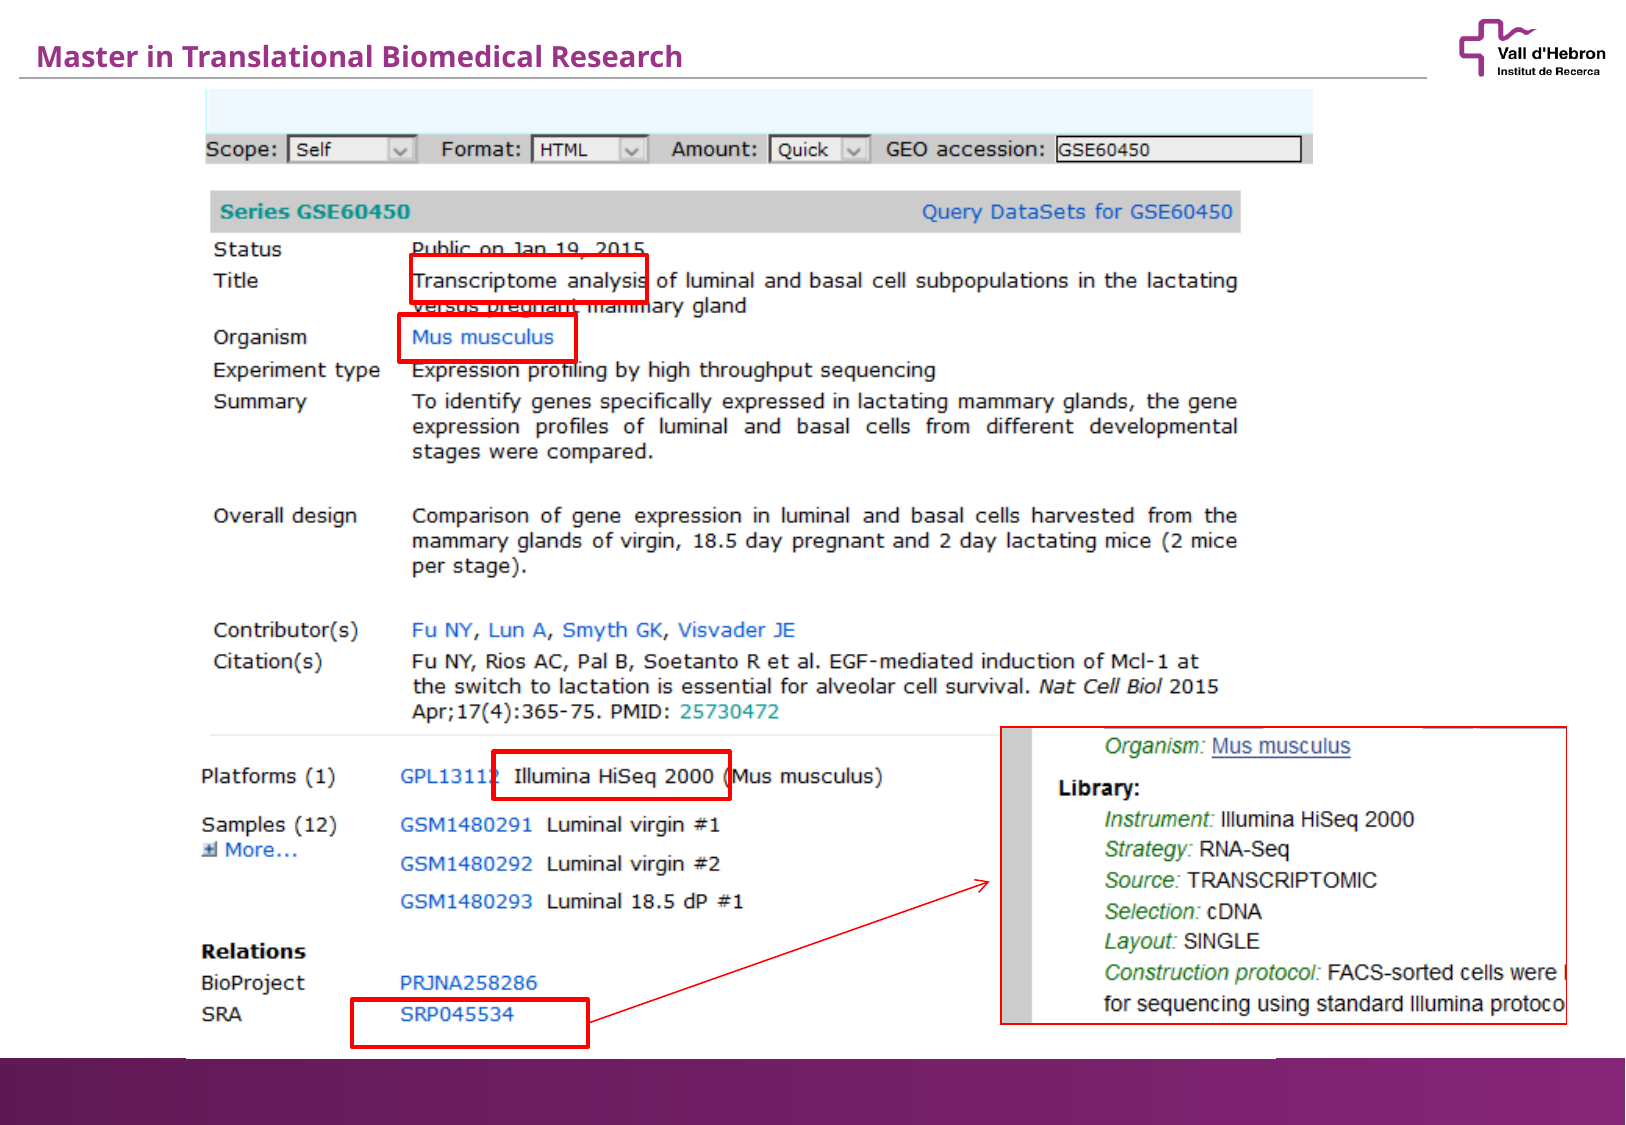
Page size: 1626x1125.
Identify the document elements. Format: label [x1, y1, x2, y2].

text_box [587, 881, 990, 1024]
picture [1458, 18, 1606, 77]
picture [186, 89, 1567, 1059]
